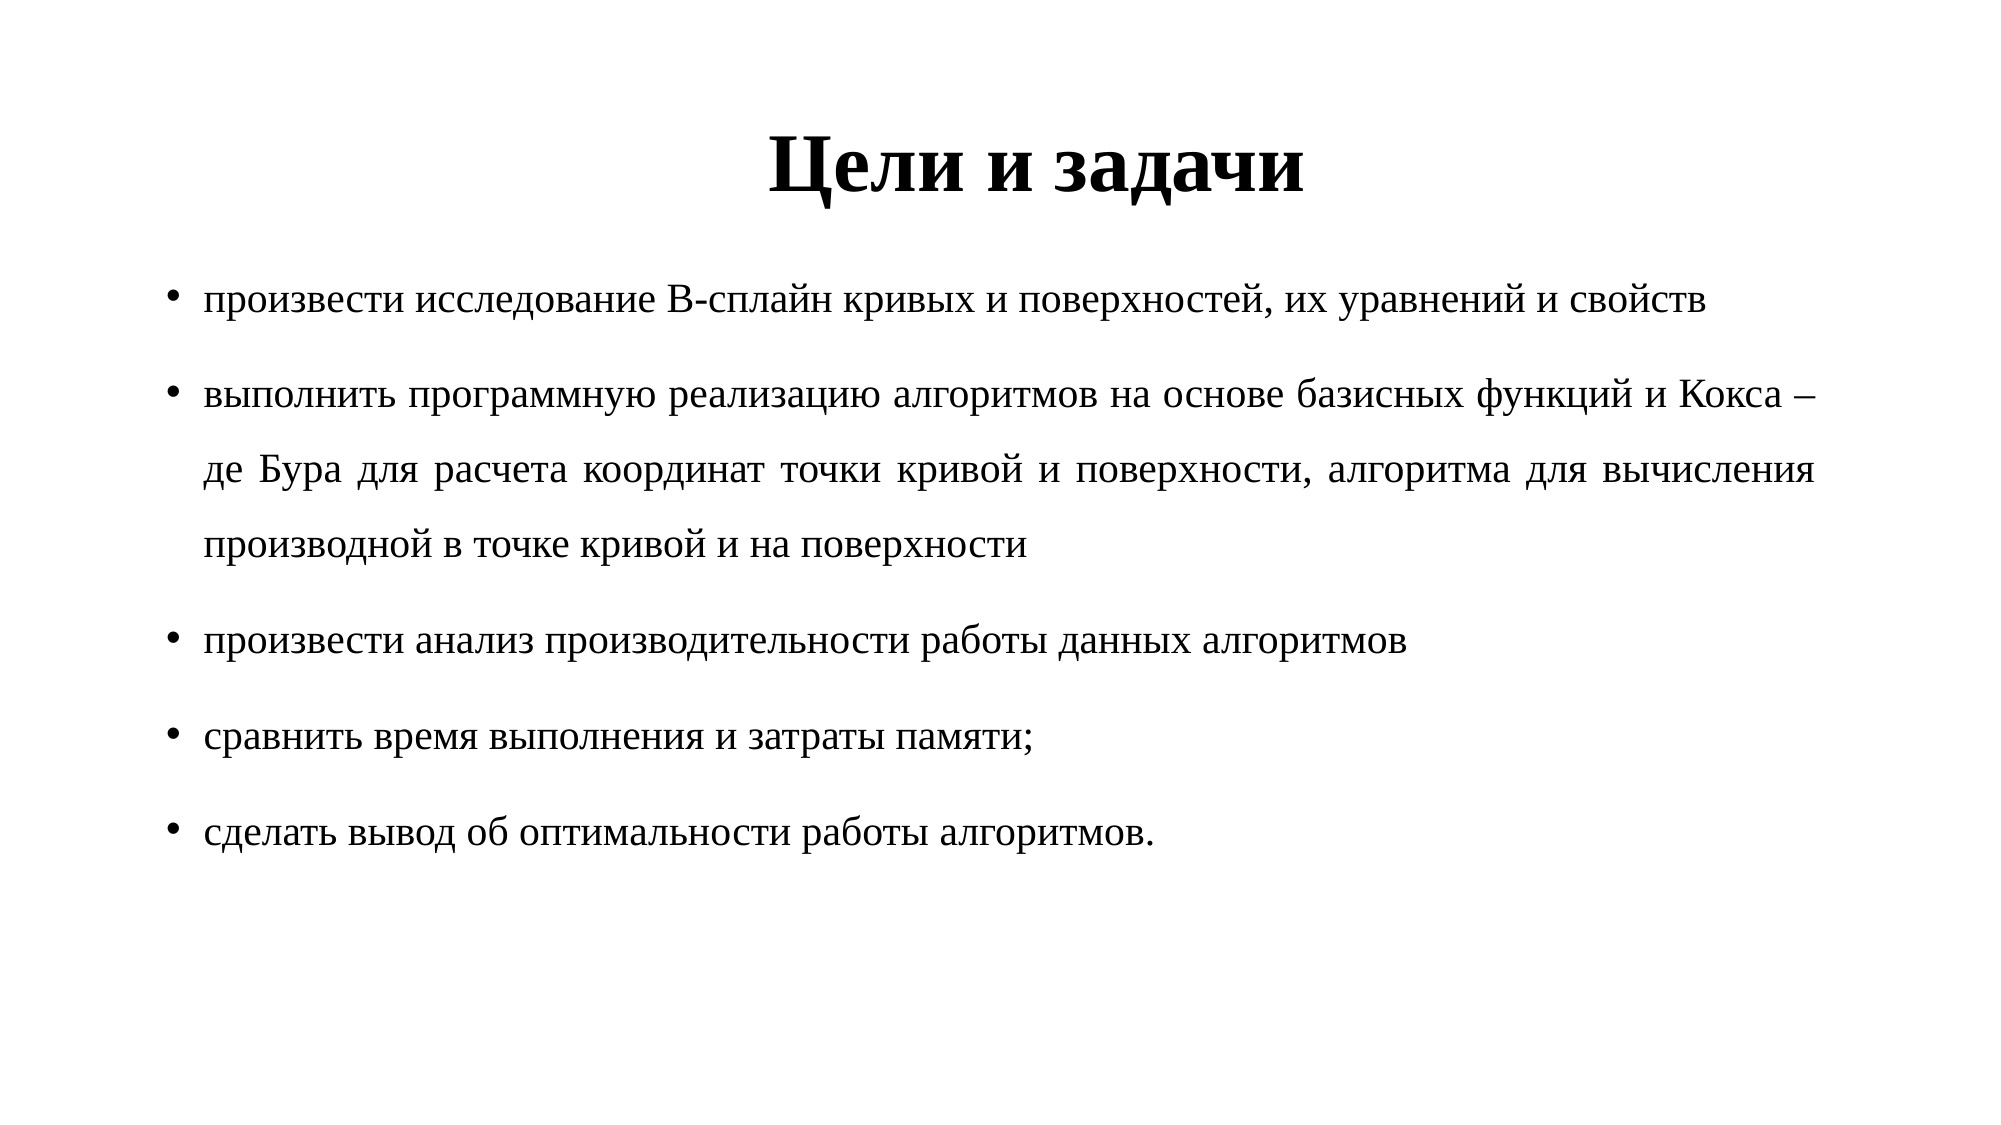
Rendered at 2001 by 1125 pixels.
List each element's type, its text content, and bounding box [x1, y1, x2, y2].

list произвести исследование B-сплайн кривых и поверхностей, их уравнений и свойств выполнить программную реализацию алгоритмов на основе базисных функций и Кокса – де Бура для расчета координат точки кривой и поверхности, алгоритма для вычисления производной в точке кривой и на поверхности произвести анализ производительности работы данных алгоритмов сравнить время выполнения и затраты памяти; сделать вывод об оптимальности работы алгоритмов. [151, 262, 1831, 993]
title Цели и задачи [174, 121, 1900, 207]
